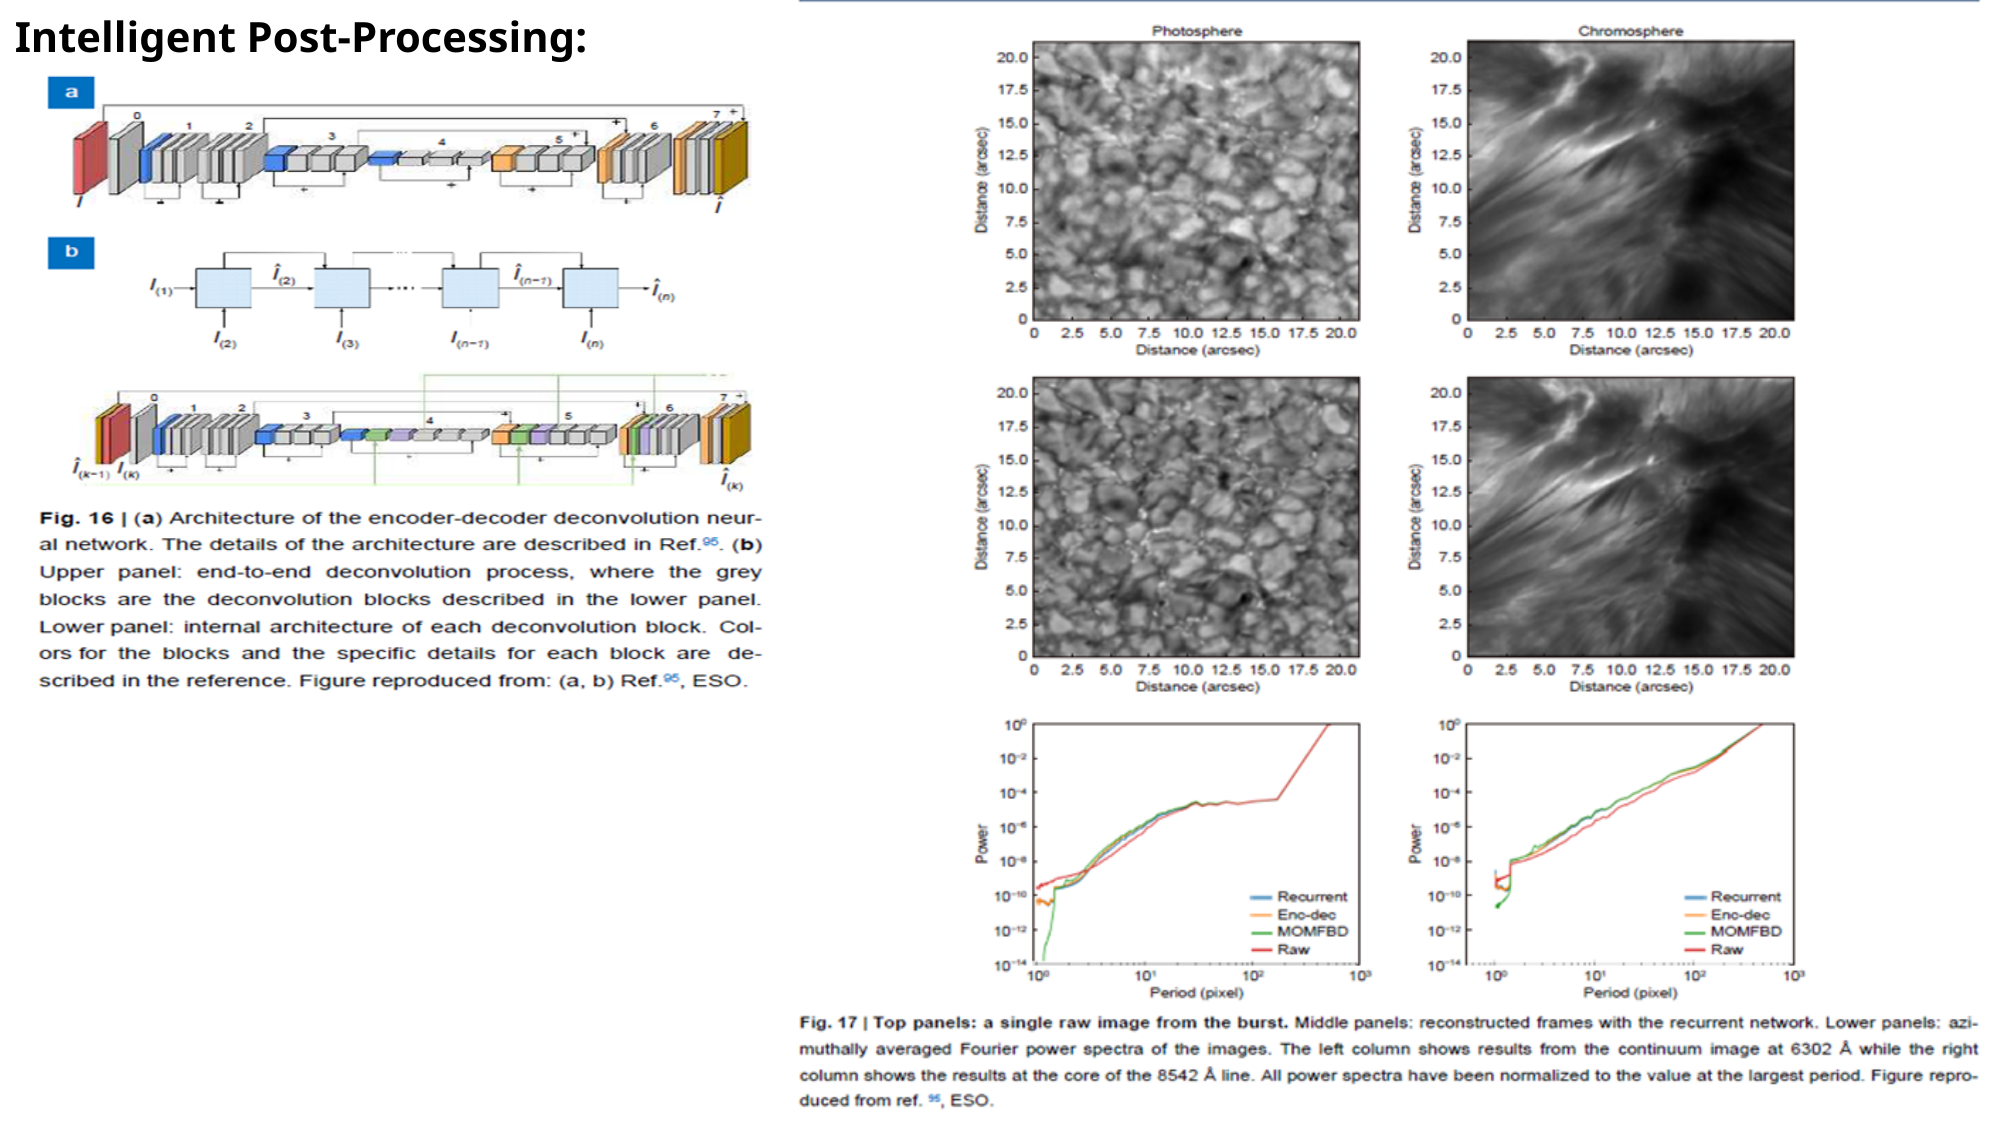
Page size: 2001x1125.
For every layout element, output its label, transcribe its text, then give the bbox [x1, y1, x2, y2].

text_box Intelligent Post-Processing: [0, 0, 797, 70]
picture [0, 0, 2000, 1125]
